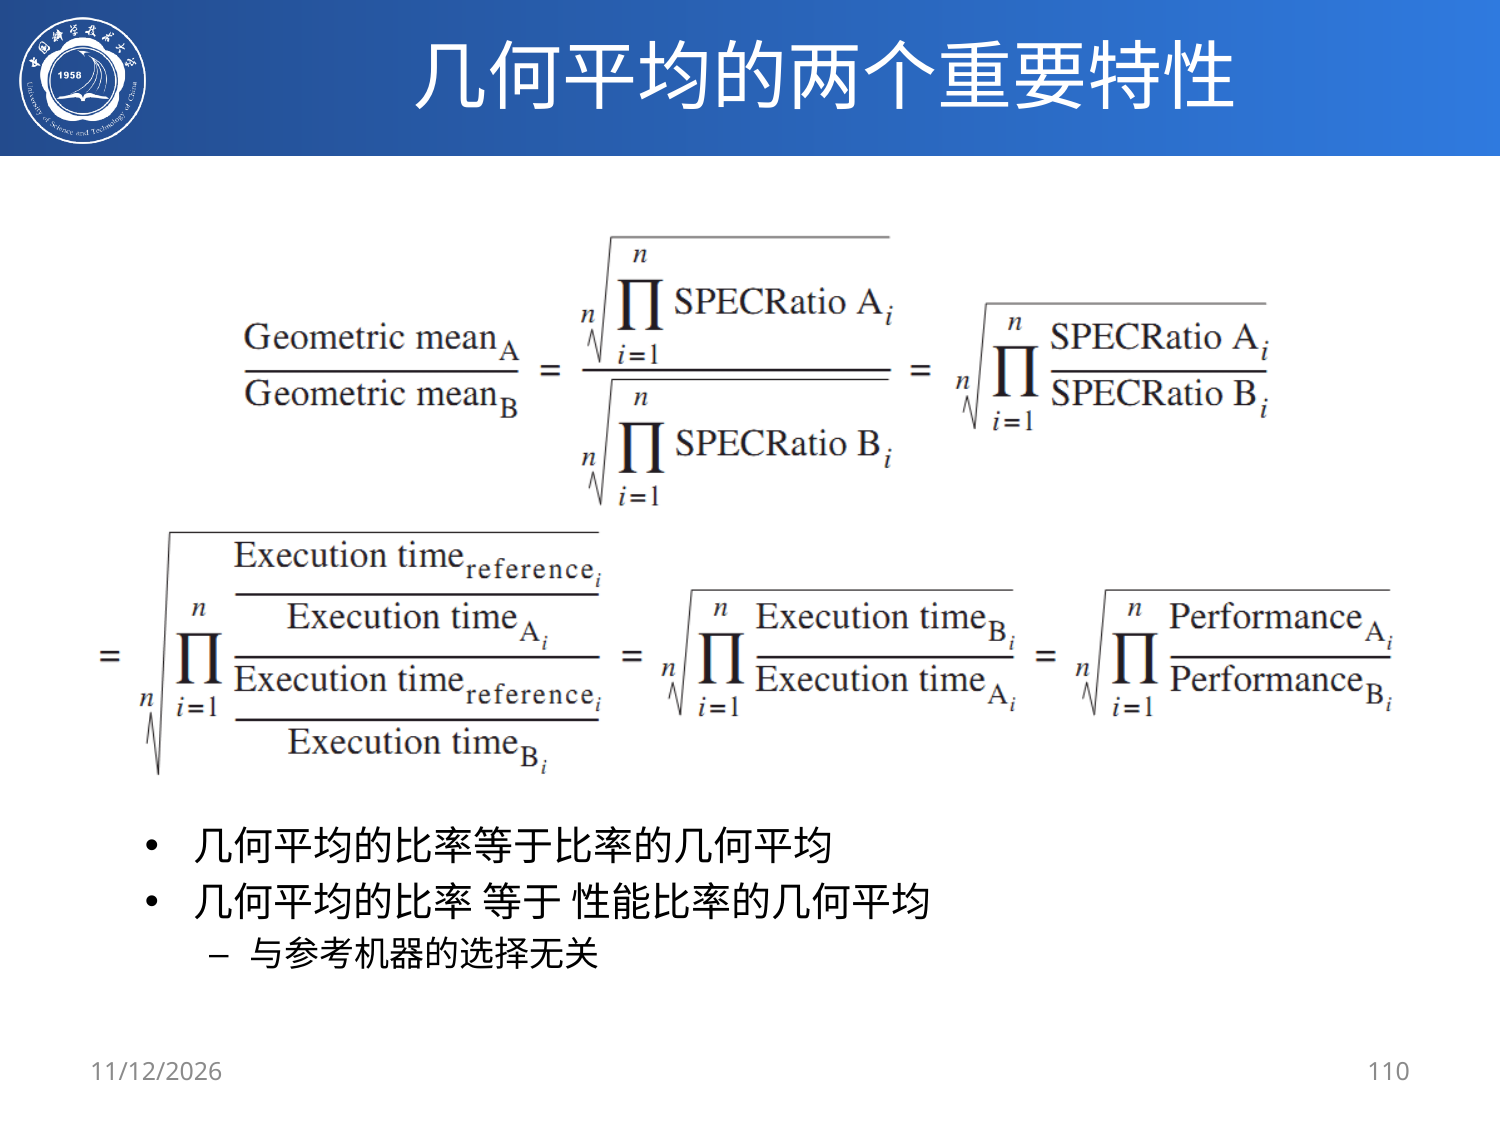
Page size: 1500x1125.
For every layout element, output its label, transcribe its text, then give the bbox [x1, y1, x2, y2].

list 几何平均的比率等于比率的几何平均 几何平均的比率 等于 性能比率的几何平均 与参考机器的选择无关 [129, 813, 1500, 983]
title 几何平均的两个重要特性 [150, 0, 1500, 148]
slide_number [75, 1042, 425, 1103]
slide_number 110 [1074, 1042, 1425, 1103]
picture [19, 17, 146, 144]
picture [13, 215, 1463, 814]
